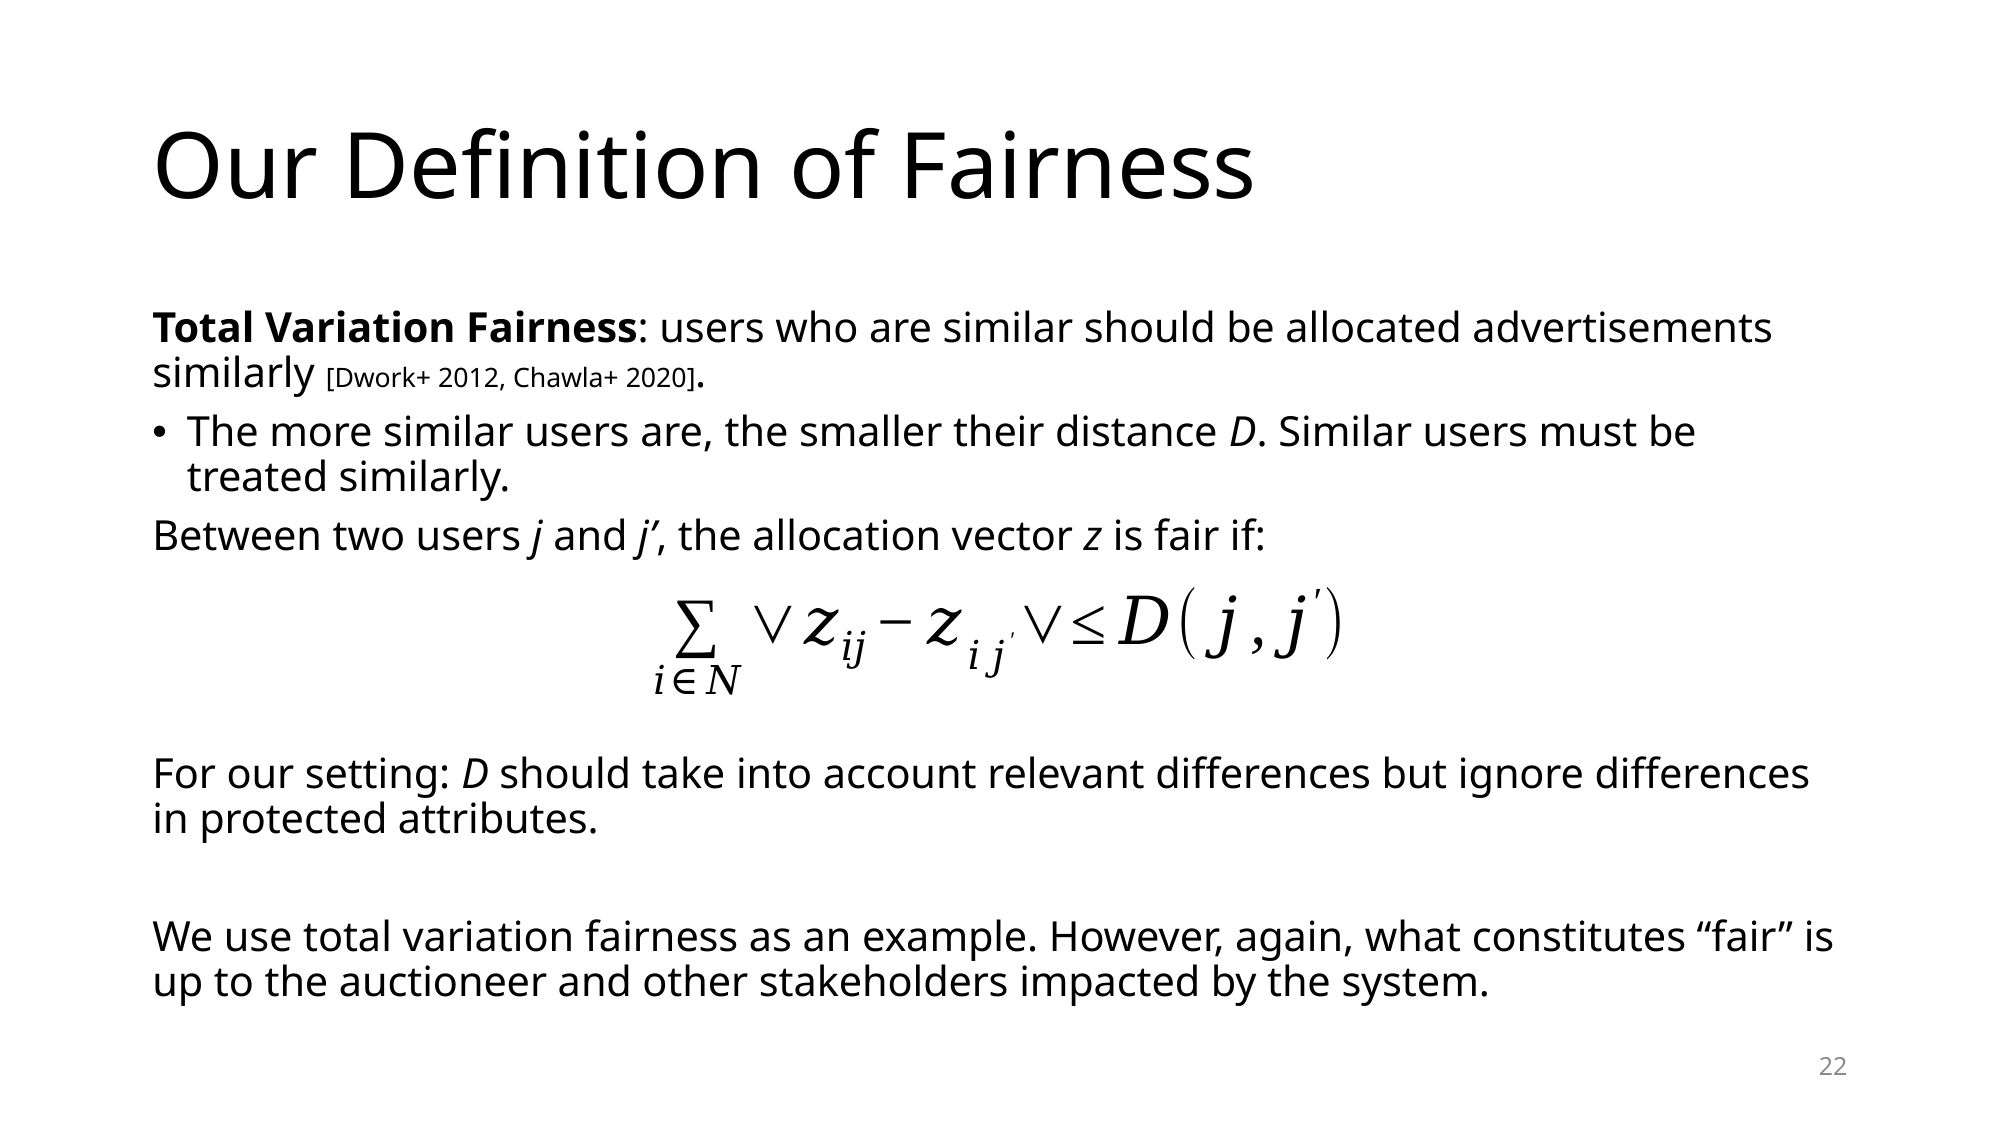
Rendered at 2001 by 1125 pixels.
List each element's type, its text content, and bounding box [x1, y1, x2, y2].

title Our Definition of Fairness [137, 59, 1863, 278]
list Total Variation Fairness: users who are similar should be allocated advertisements similarly [Dwork+ 2012, Chawla+ 2020]. The more similar users are, the smaller their distance D. Similar users must be treated similarly. Between two users j and j’, the allocation vector z is fair if: For our setting: D should take into account relevant differences but ignore differences in protected attributes. We use total variation fairness as an example. However, again, what constitutes “fair” is up to the auctioneer and other stakeholders impacted by the system. [137, 299, 1863, 1014]
slide_number 22 [1412, 1042, 1863, 1103]
